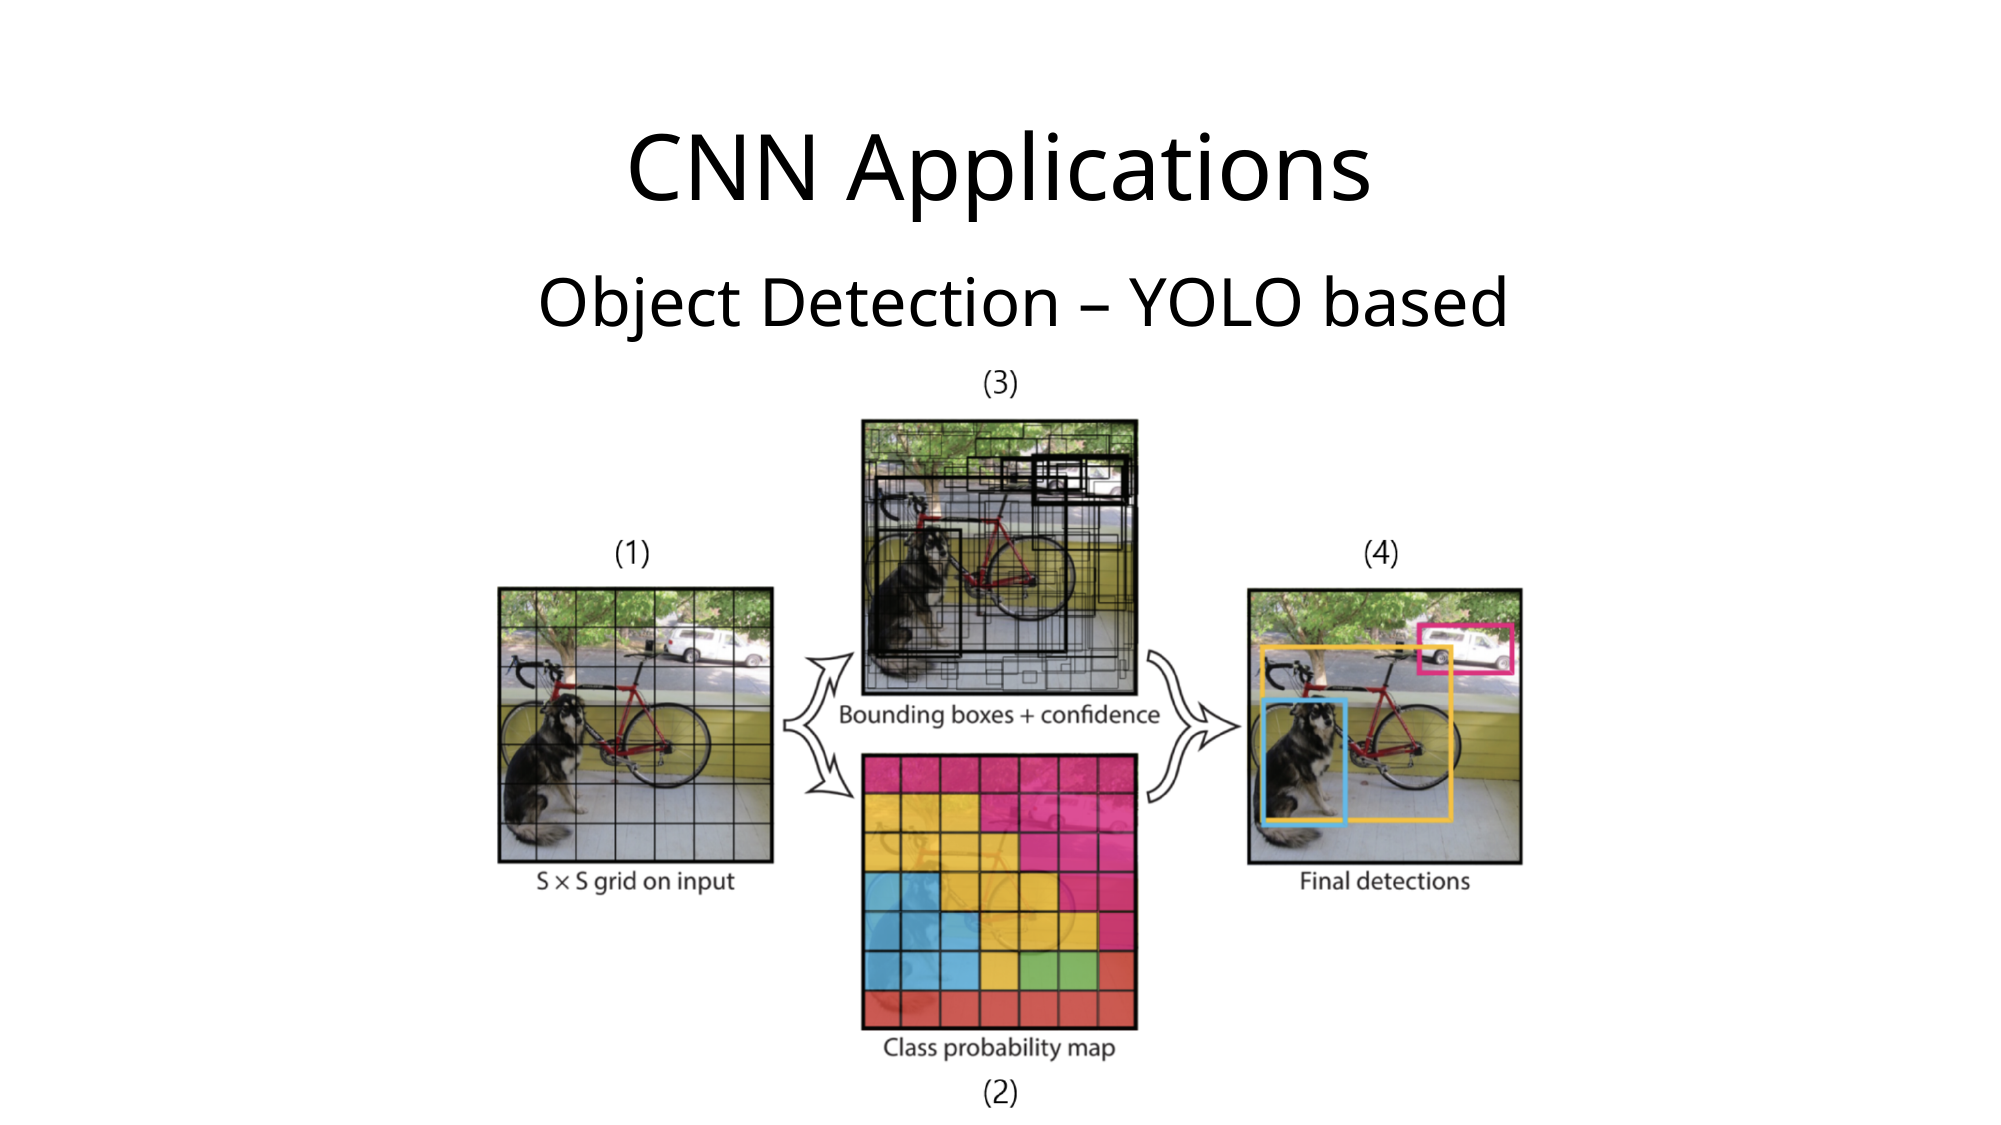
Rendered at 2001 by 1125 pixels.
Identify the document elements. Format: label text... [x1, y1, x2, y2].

picture [414, 346, 1586, 1125]
text_box Object Detection – YOLO based [162, 196, 1888, 414]
text_box CNN Applications [137, 62, 1863, 280]
